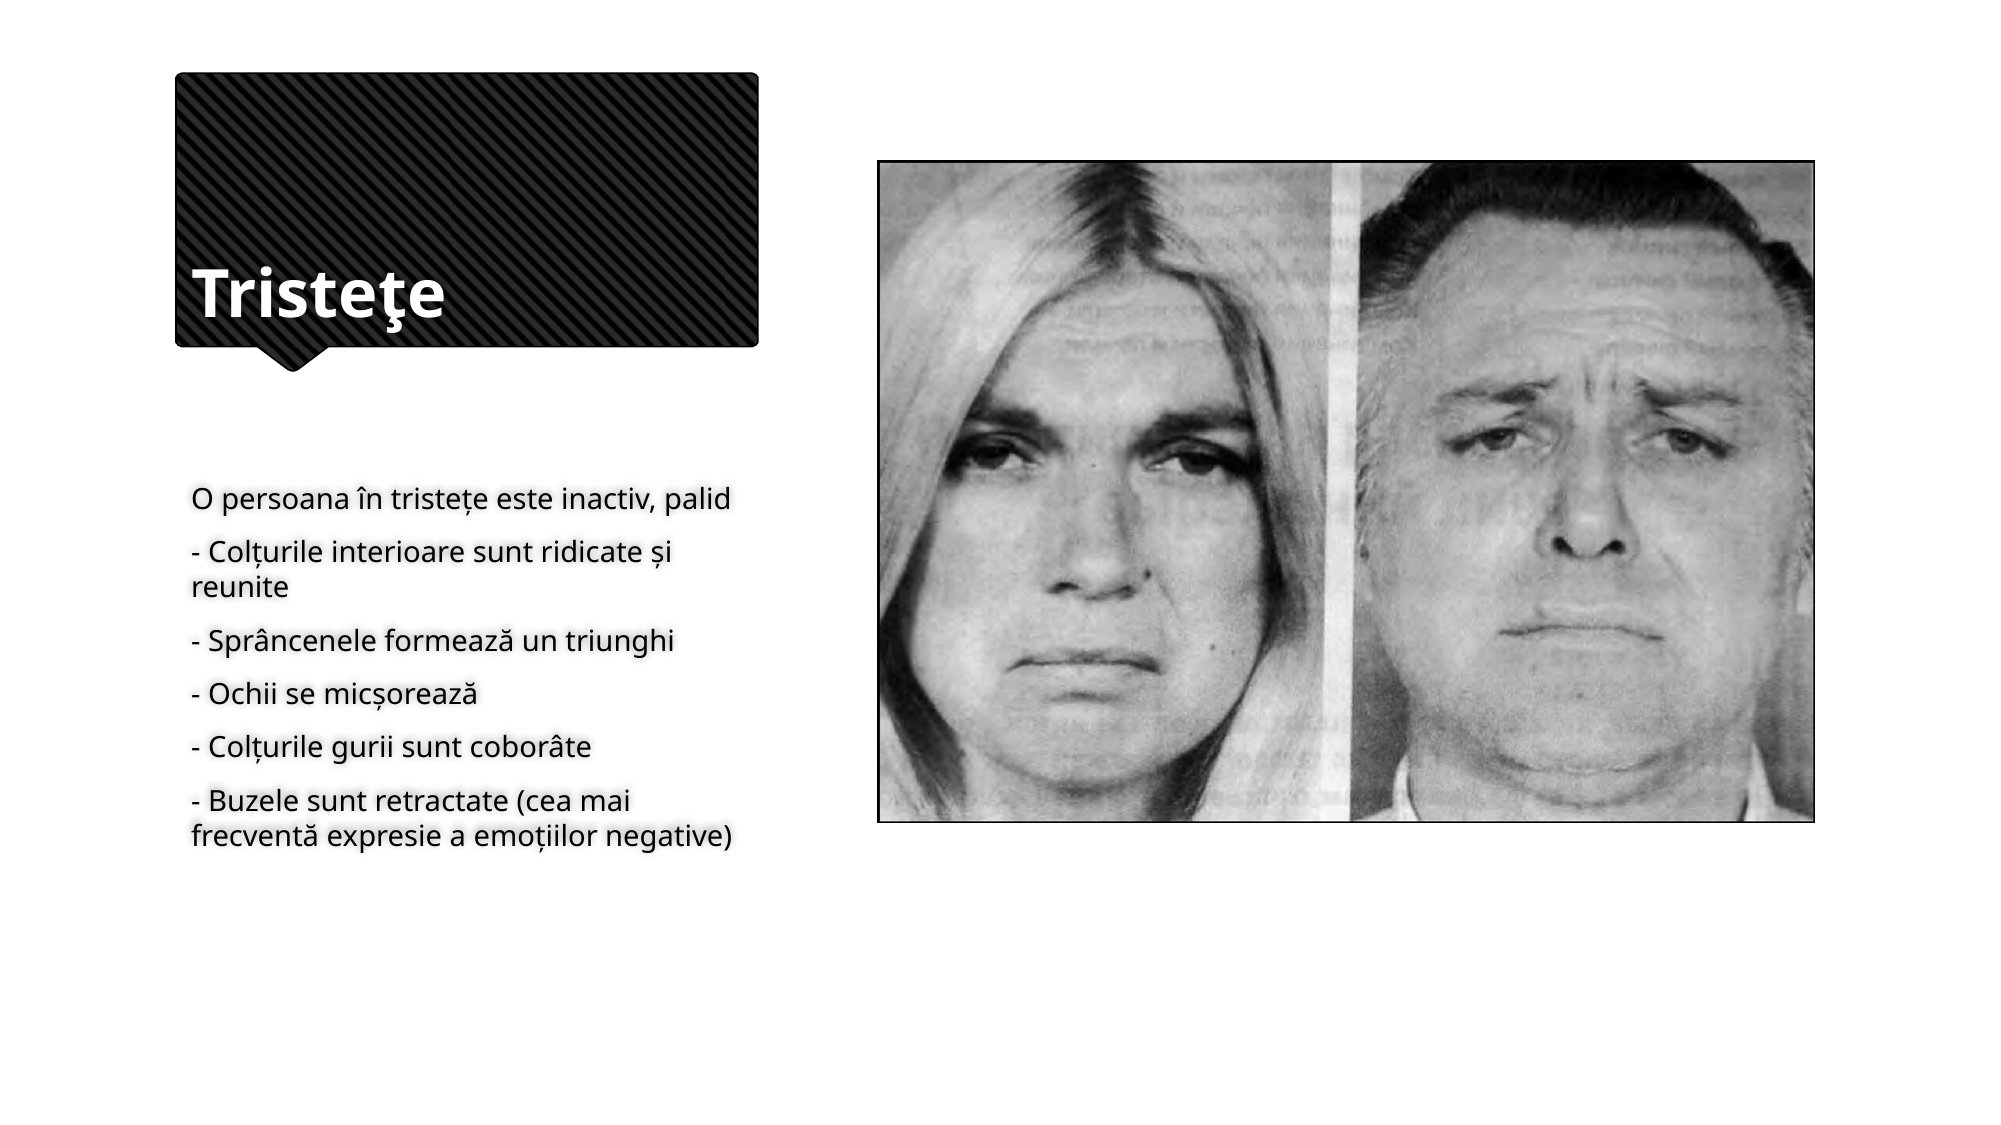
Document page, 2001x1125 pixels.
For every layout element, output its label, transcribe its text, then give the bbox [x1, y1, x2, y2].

picture [877, 160, 1816, 823]
list O persoana în tristețe este inactiv, palid ⁃ Colțurile interioare sunt ridicate și reunite ⁃ Sprâncenele formează un triunghi ⁃ Ochii se micșorează ⁃ Colțurile gurii sunt coborâte ⁃ Buzele sunt retractate (cea mai frecventă expresie a emoțiilor negative) [176, 370, 758, 962]
title Tristeţe [176, 73, 758, 339]
